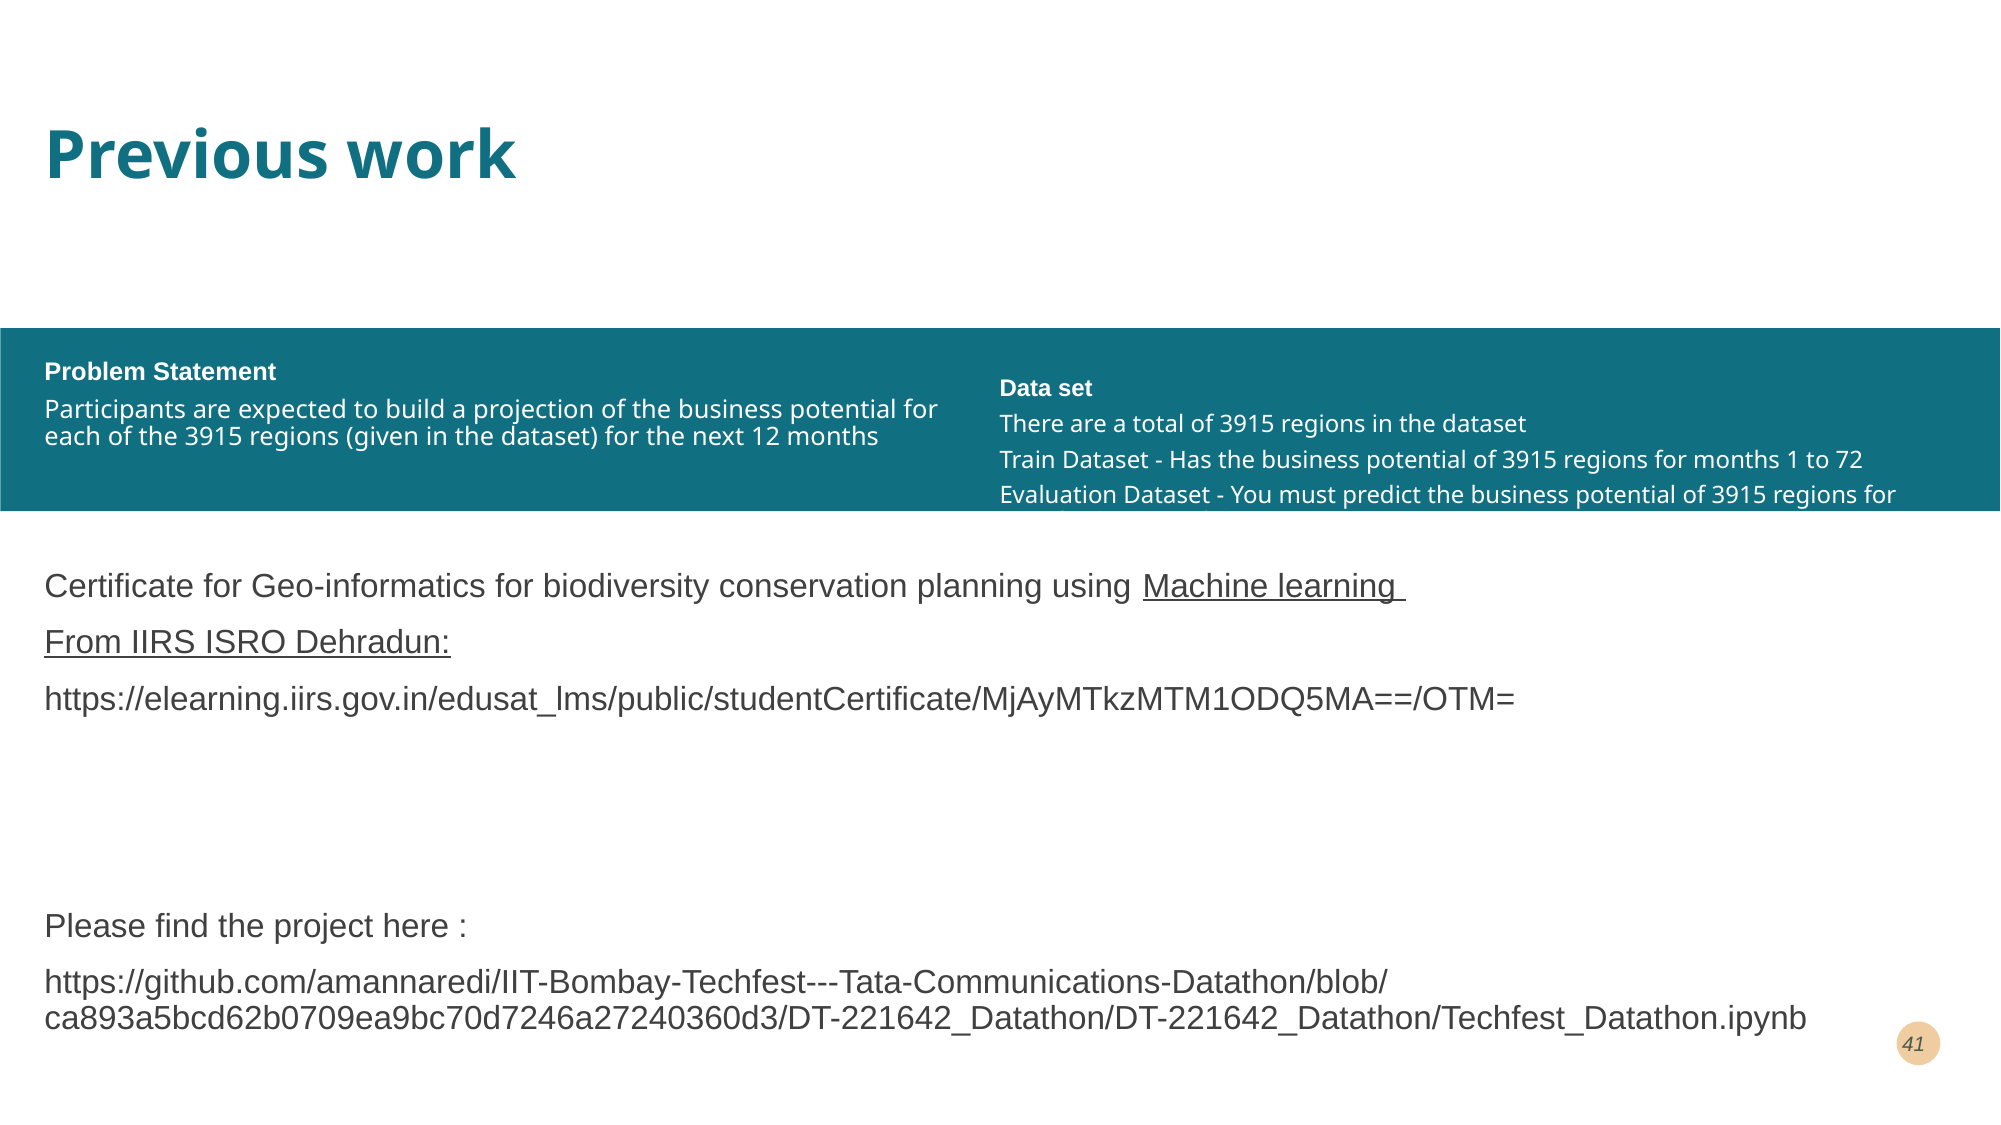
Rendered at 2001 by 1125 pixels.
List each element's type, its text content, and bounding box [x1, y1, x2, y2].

list Problem Statement Participants are expected to build a projection of the business potential for each of the 3915 regions (given in the dataset) for the next 12 months [29, 323, 959, 459]
title Previous work [29, 48, 1755, 266]
list Data set There are a total of 3915 regions in the dataset Train Dataset - Has the business potential of 3915 regions for months 1 to 72 Evaluation Dataset - You must predict the business potential of 3915 regions for Month 73 to Month 87 [984, 368, 1987, 550]
slide_number 41 [1881, 1012, 1940, 1073]
list Certificate for Geo-informatics for biodiversity conservation planning using Machine learning From IIRS ISRO Dehradun: https://elearning.iirs.gov.in/edusat_lms/public/studentCertificate/MjAyMTkzMTM1ODQ5MA==/OTM= Please find the project here : https://github.com/amannaredi/IIT-Bombay-Techfest---Tata-Communications-Datathon/blob/ca893a5bcd62b0709ea9bc70d7246a27240360d3/DT-221642_Datathon/DT-221642_Datathon/Techfest_Datathon.ipynb [29, 560, 1940, 1106]
